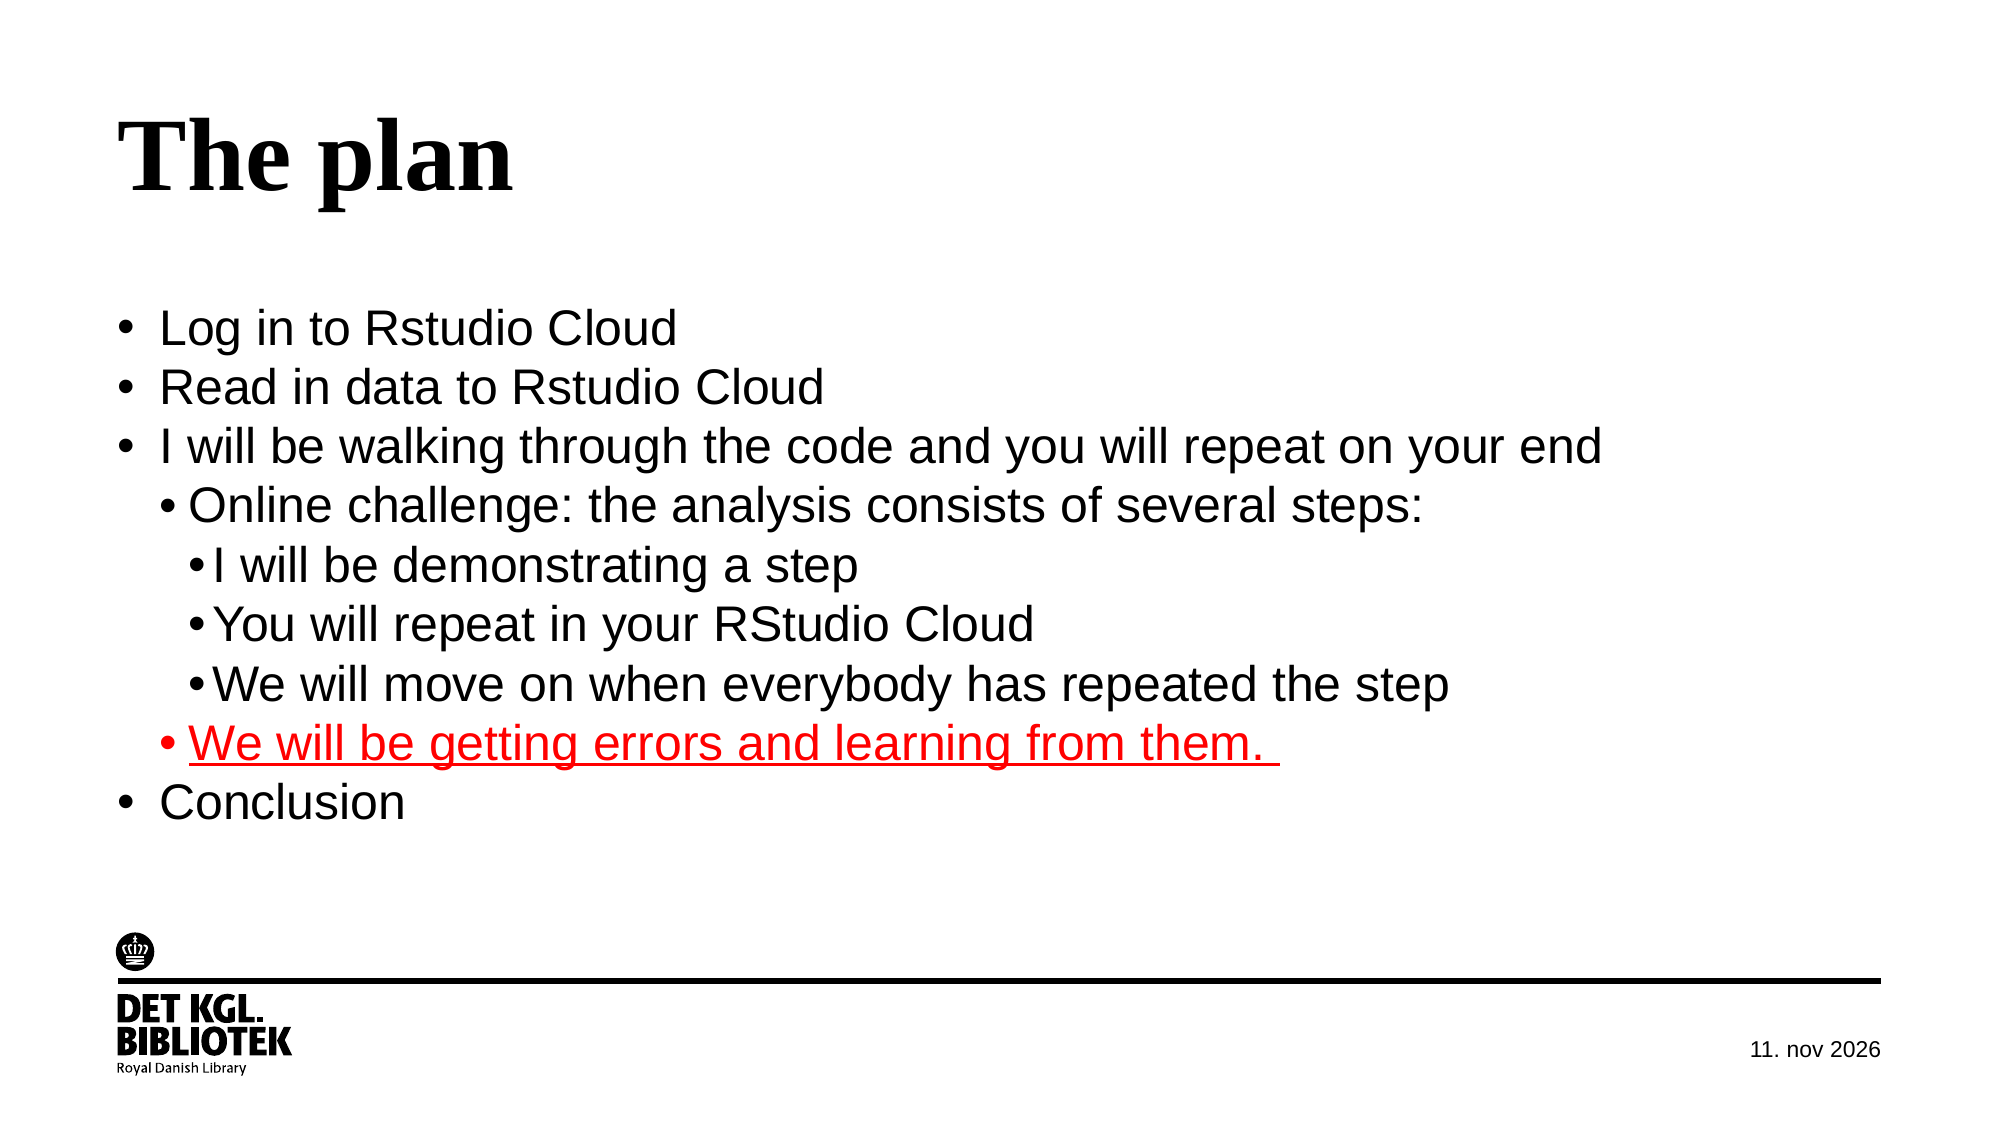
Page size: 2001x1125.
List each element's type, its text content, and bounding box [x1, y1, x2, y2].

title The plan [117, 107, 1241, 259]
list Log in to Rstudio Cloud Read in data to Rstudio Cloud I will be walking through the code and you will repeat on your end Online challenge: the analysis consists of several steps: I will be demonstrating a step You will repeat in your RStudio Cloud We will move on when everybody has repeated the step We will be getting errors and learning from them. Conclusion [117, 297, 1691, 867]
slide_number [1487, 1032, 1882, 1062]
